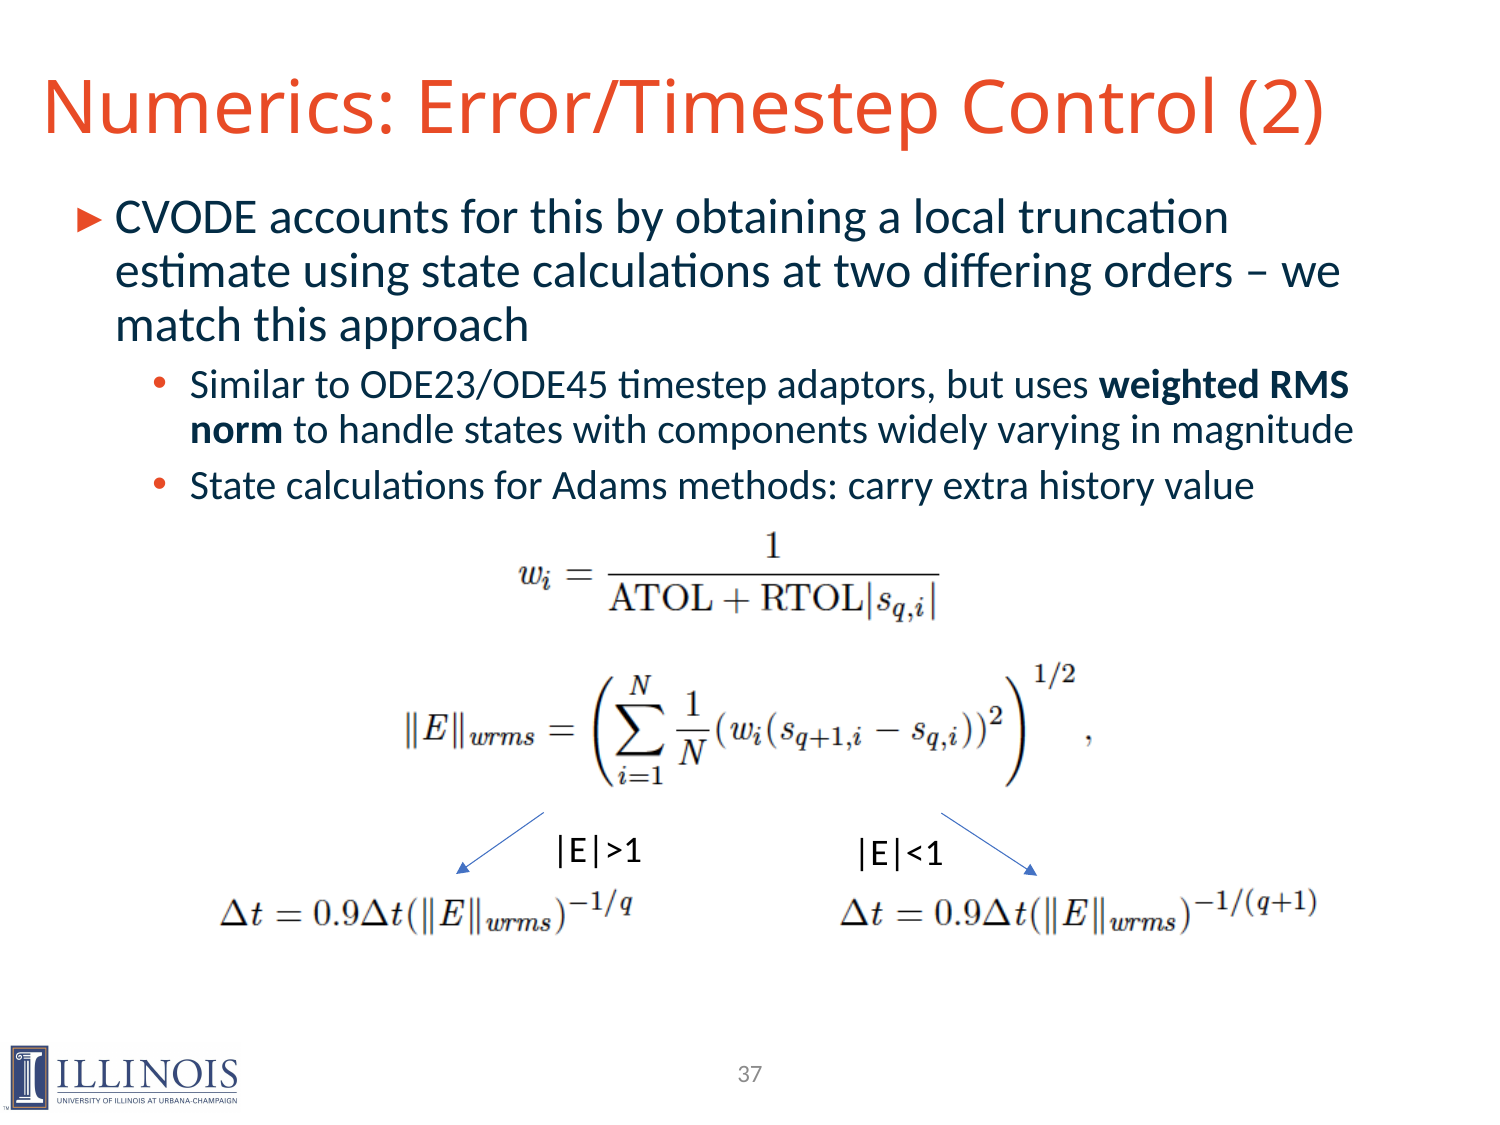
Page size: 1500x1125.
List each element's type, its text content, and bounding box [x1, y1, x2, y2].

text_box CVODE accounts for this by obtaining a local truncation estimate using state calculations at two differing orders – we match this approach Similar to ODE23/ODE45 timestep adaptors, but uses weighted RMS norm to handle states with components widely varying in magnitude State calculations for Adams methods: carry extra history value [62, 182, 1407, 1016]
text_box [455, 812, 544, 874]
picture [503, 520, 967, 634]
picture [0, 1042, 241, 1113]
slide_number 37 [718, 1042, 782, 1103]
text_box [941, 812, 1038, 876]
title Numerics: Error/Timestep Control (2) [26, 36, 1438, 183]
picture [835, 875, 1328, 944]
text_box |E|<1 [838, 820, 941, 875]
picture [393, 646, 1107, 797]
text_box |E|>1 [544, 817, 672, 878]
picture [214, 873, 644, 944]
